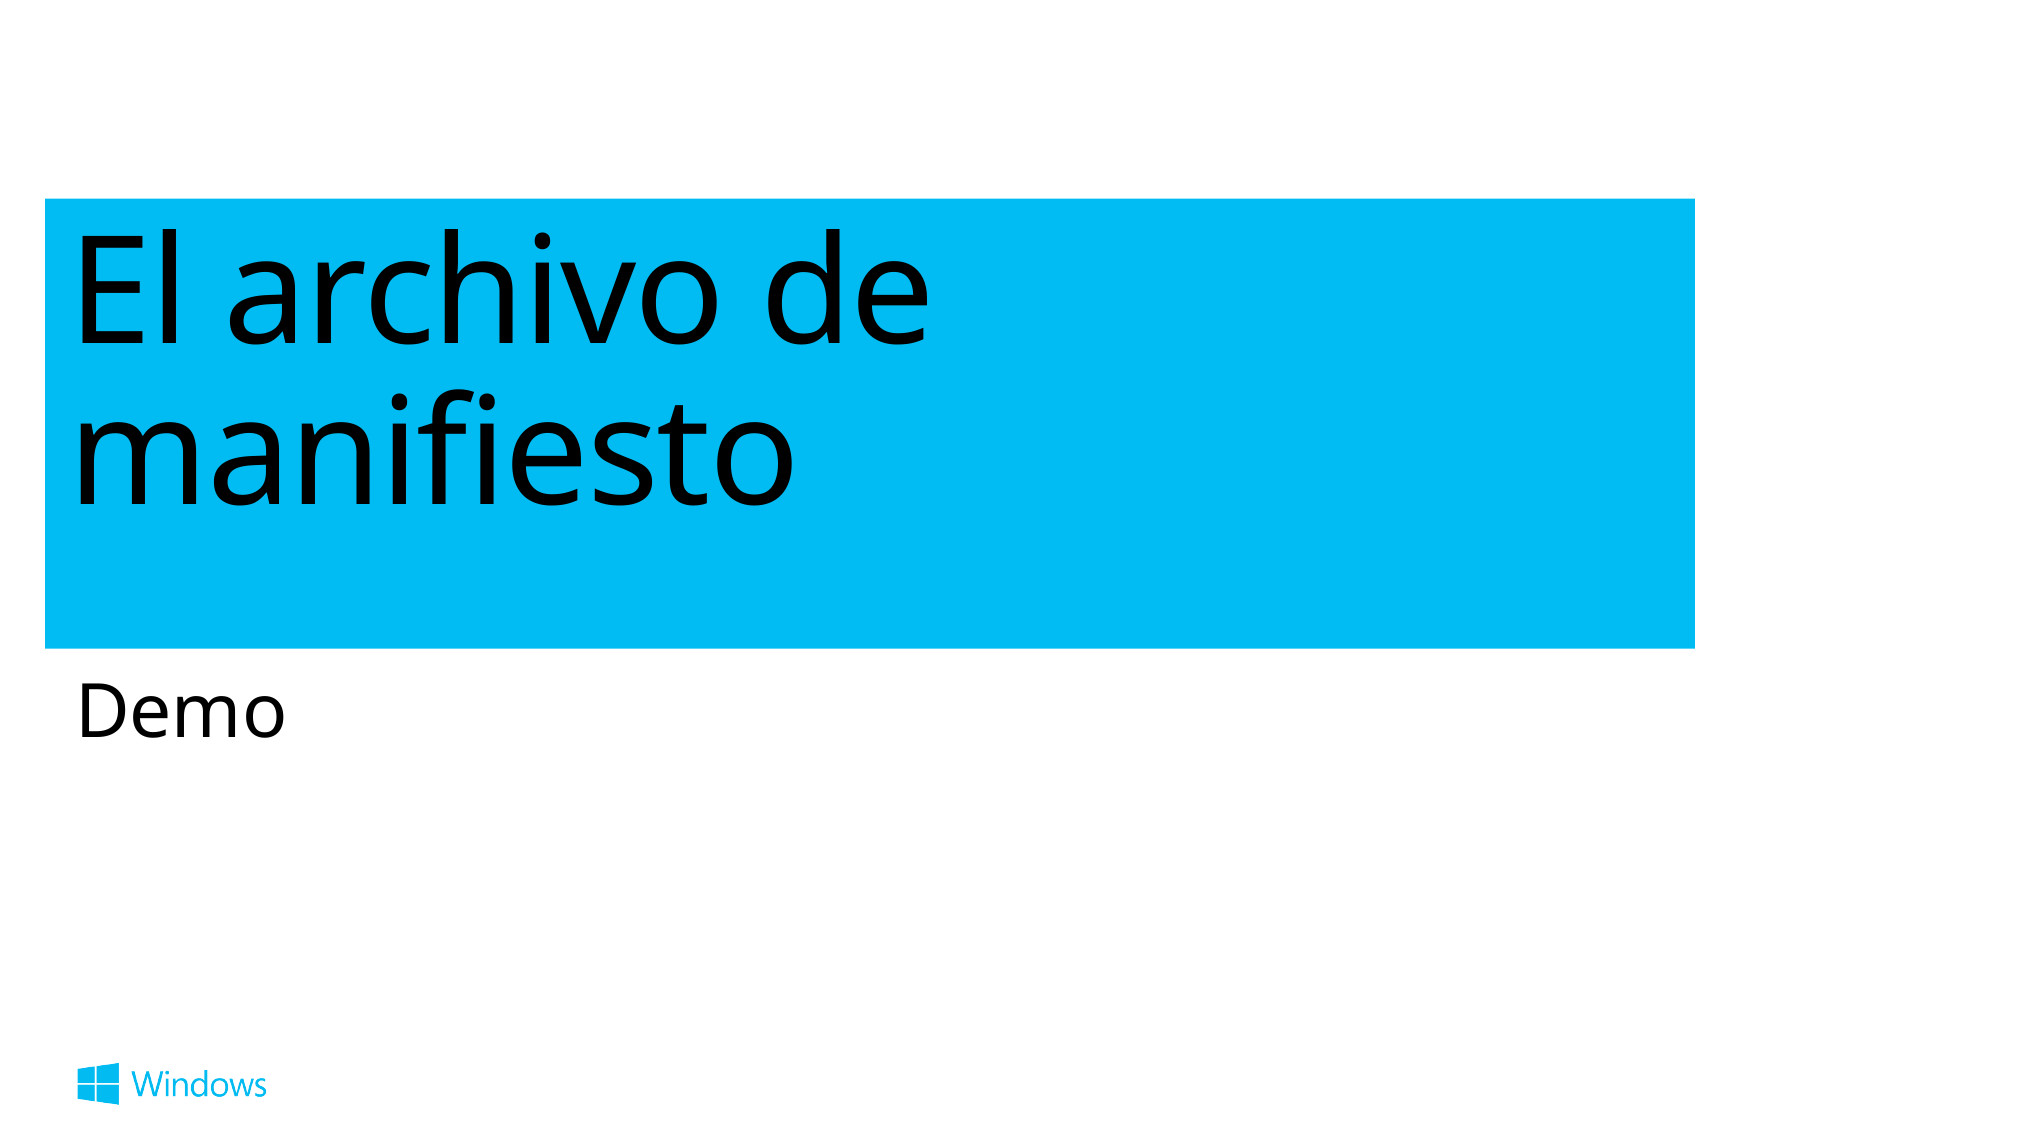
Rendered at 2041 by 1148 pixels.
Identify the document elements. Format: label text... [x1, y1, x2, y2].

picture [61, 1045, 289, 1123]
list Demo [45, 648, 1696, 949]
title El archivo de manifiesto [45, 198, 1695, 648]
